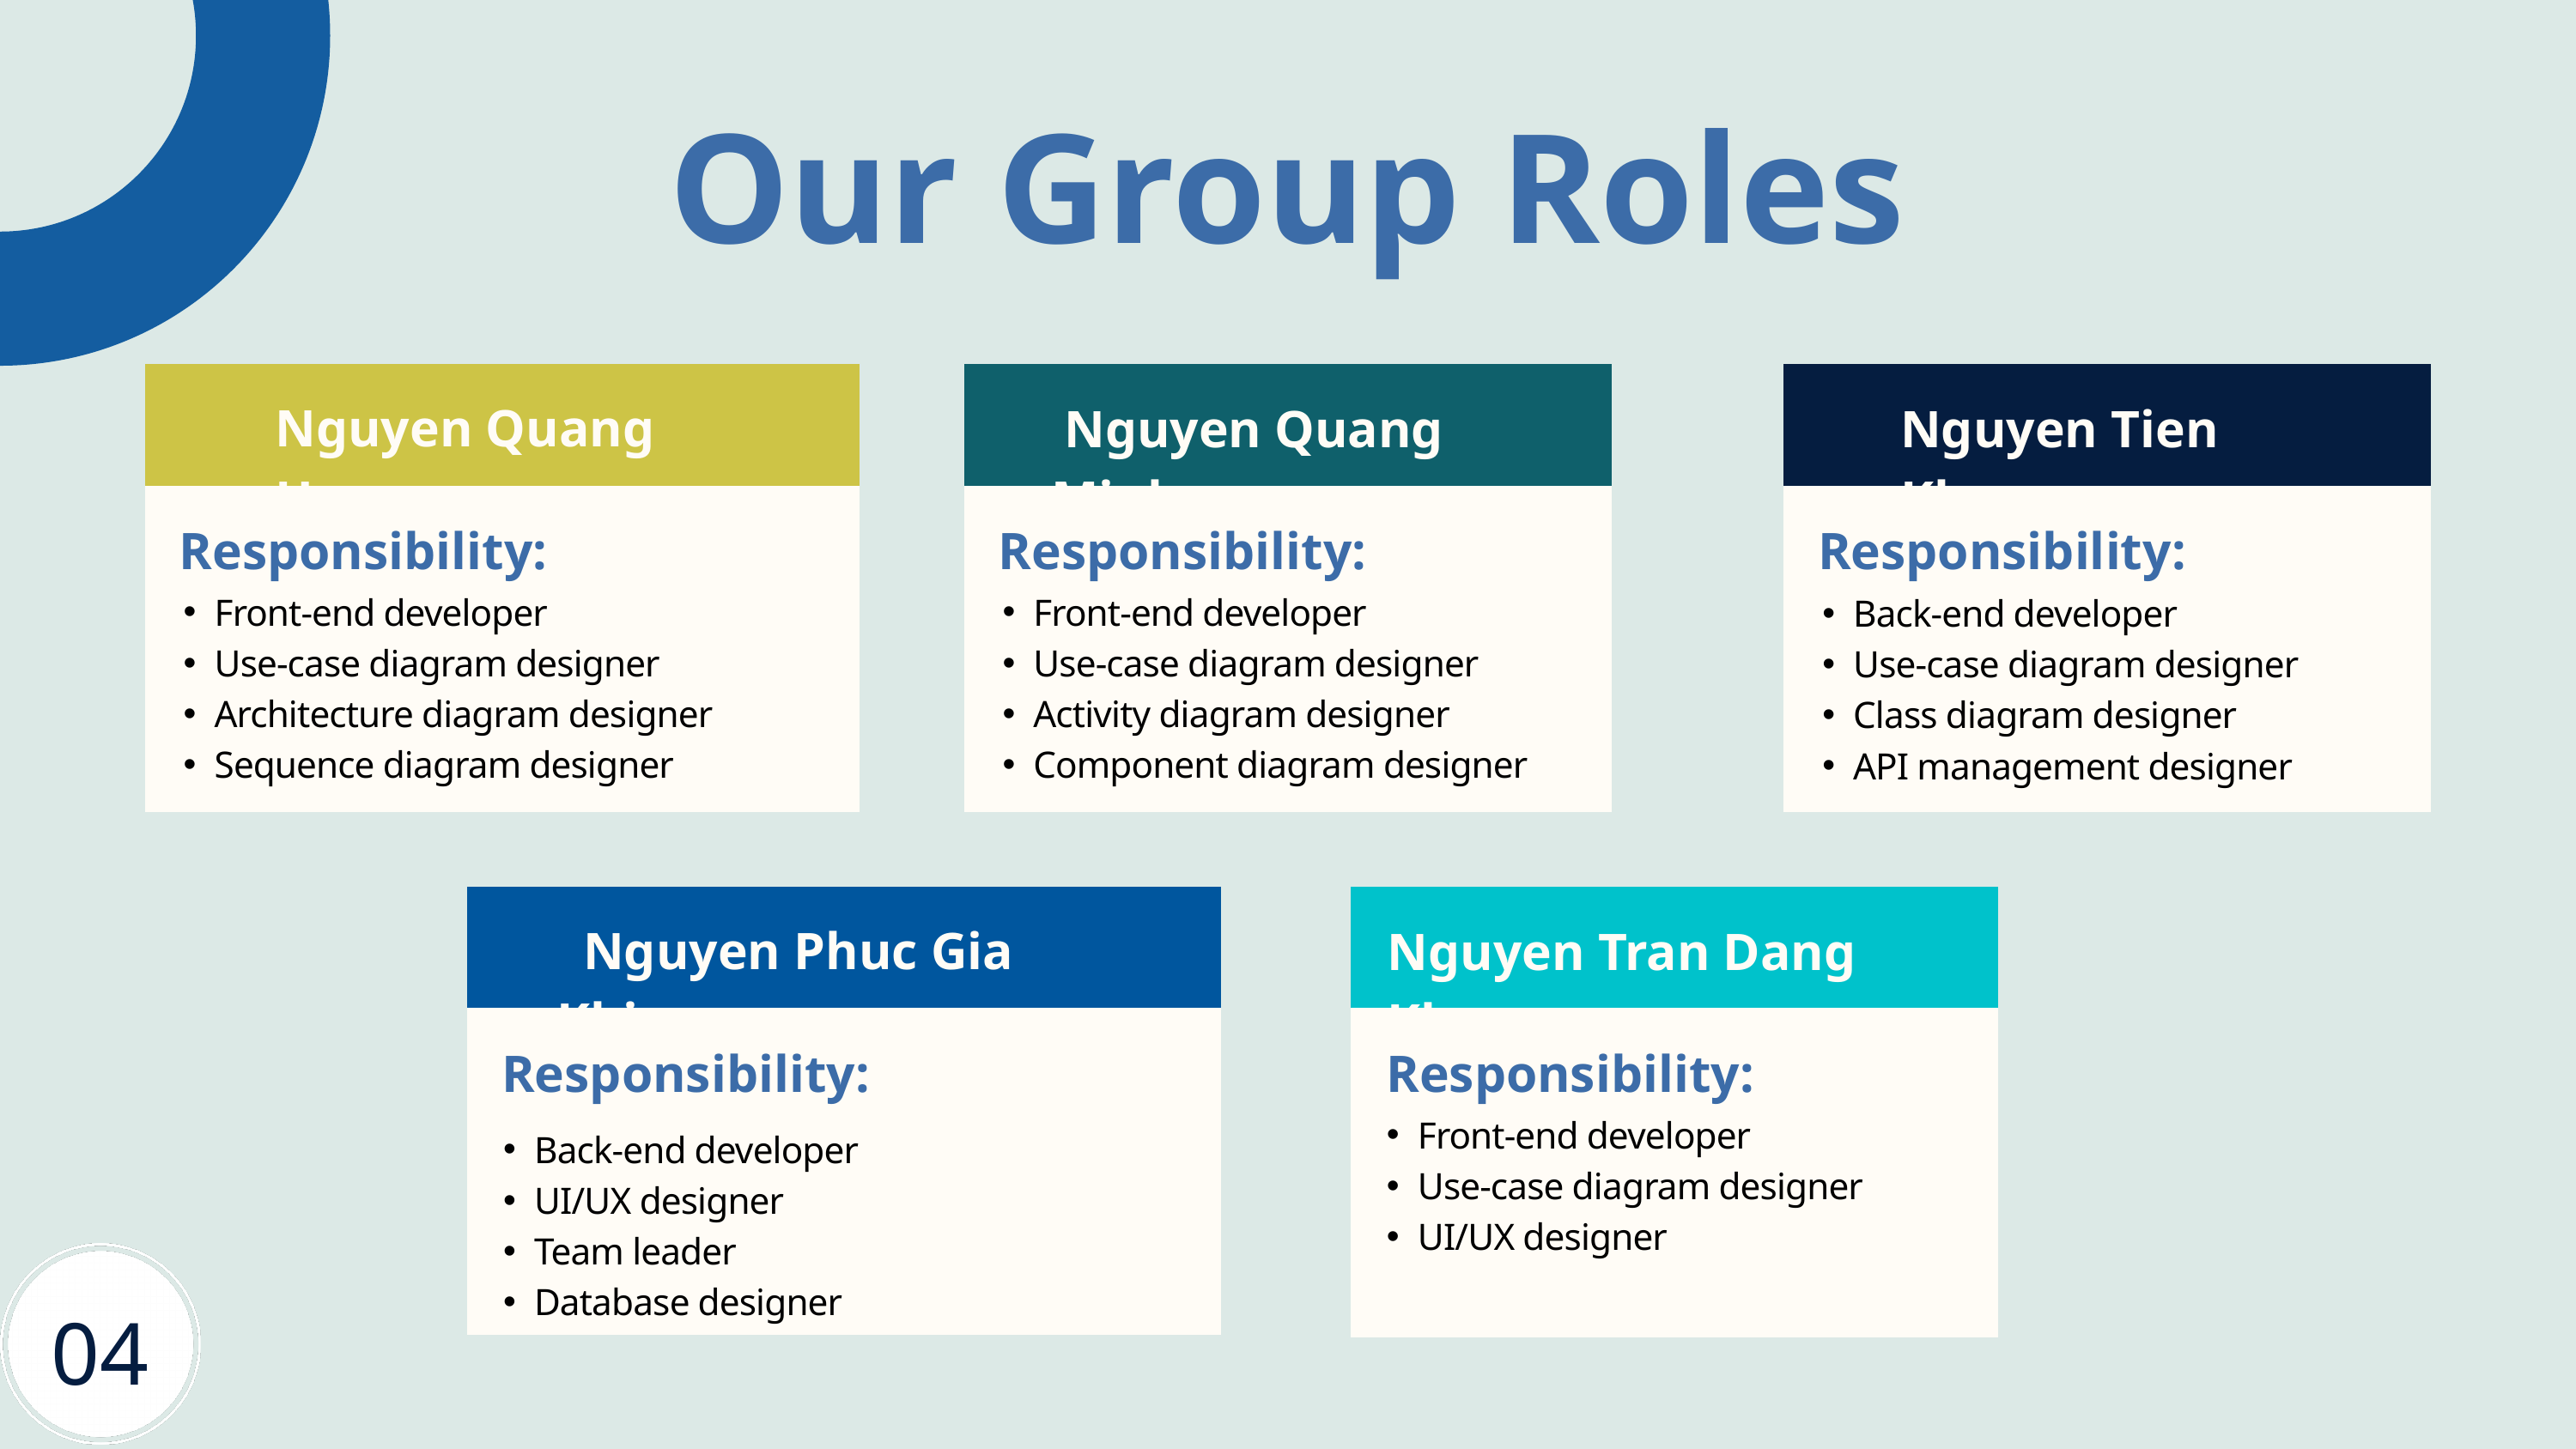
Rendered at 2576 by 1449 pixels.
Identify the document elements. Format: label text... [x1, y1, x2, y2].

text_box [1783, 491, 2432, 812]
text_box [467, 1014, 1222, 1335]
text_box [144, 363, 860, 486]
text_box Our Group Roles [266, 62, 2312, 275]
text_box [963, 491, 1613, 812]
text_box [1351, 886, 1999, 1009]
text_box 04 [20, 1282, 180, 1403]
text_box [0, 1243, 201, 1445]
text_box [1351, 1014, 1999, 1338]
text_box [467, 886, 1222, 1009]
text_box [1783, 363, 2432, 486]
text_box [963, 363, 1613, 486]
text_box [144, 492, 860, 812]
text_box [0, 0, 264, 300]
